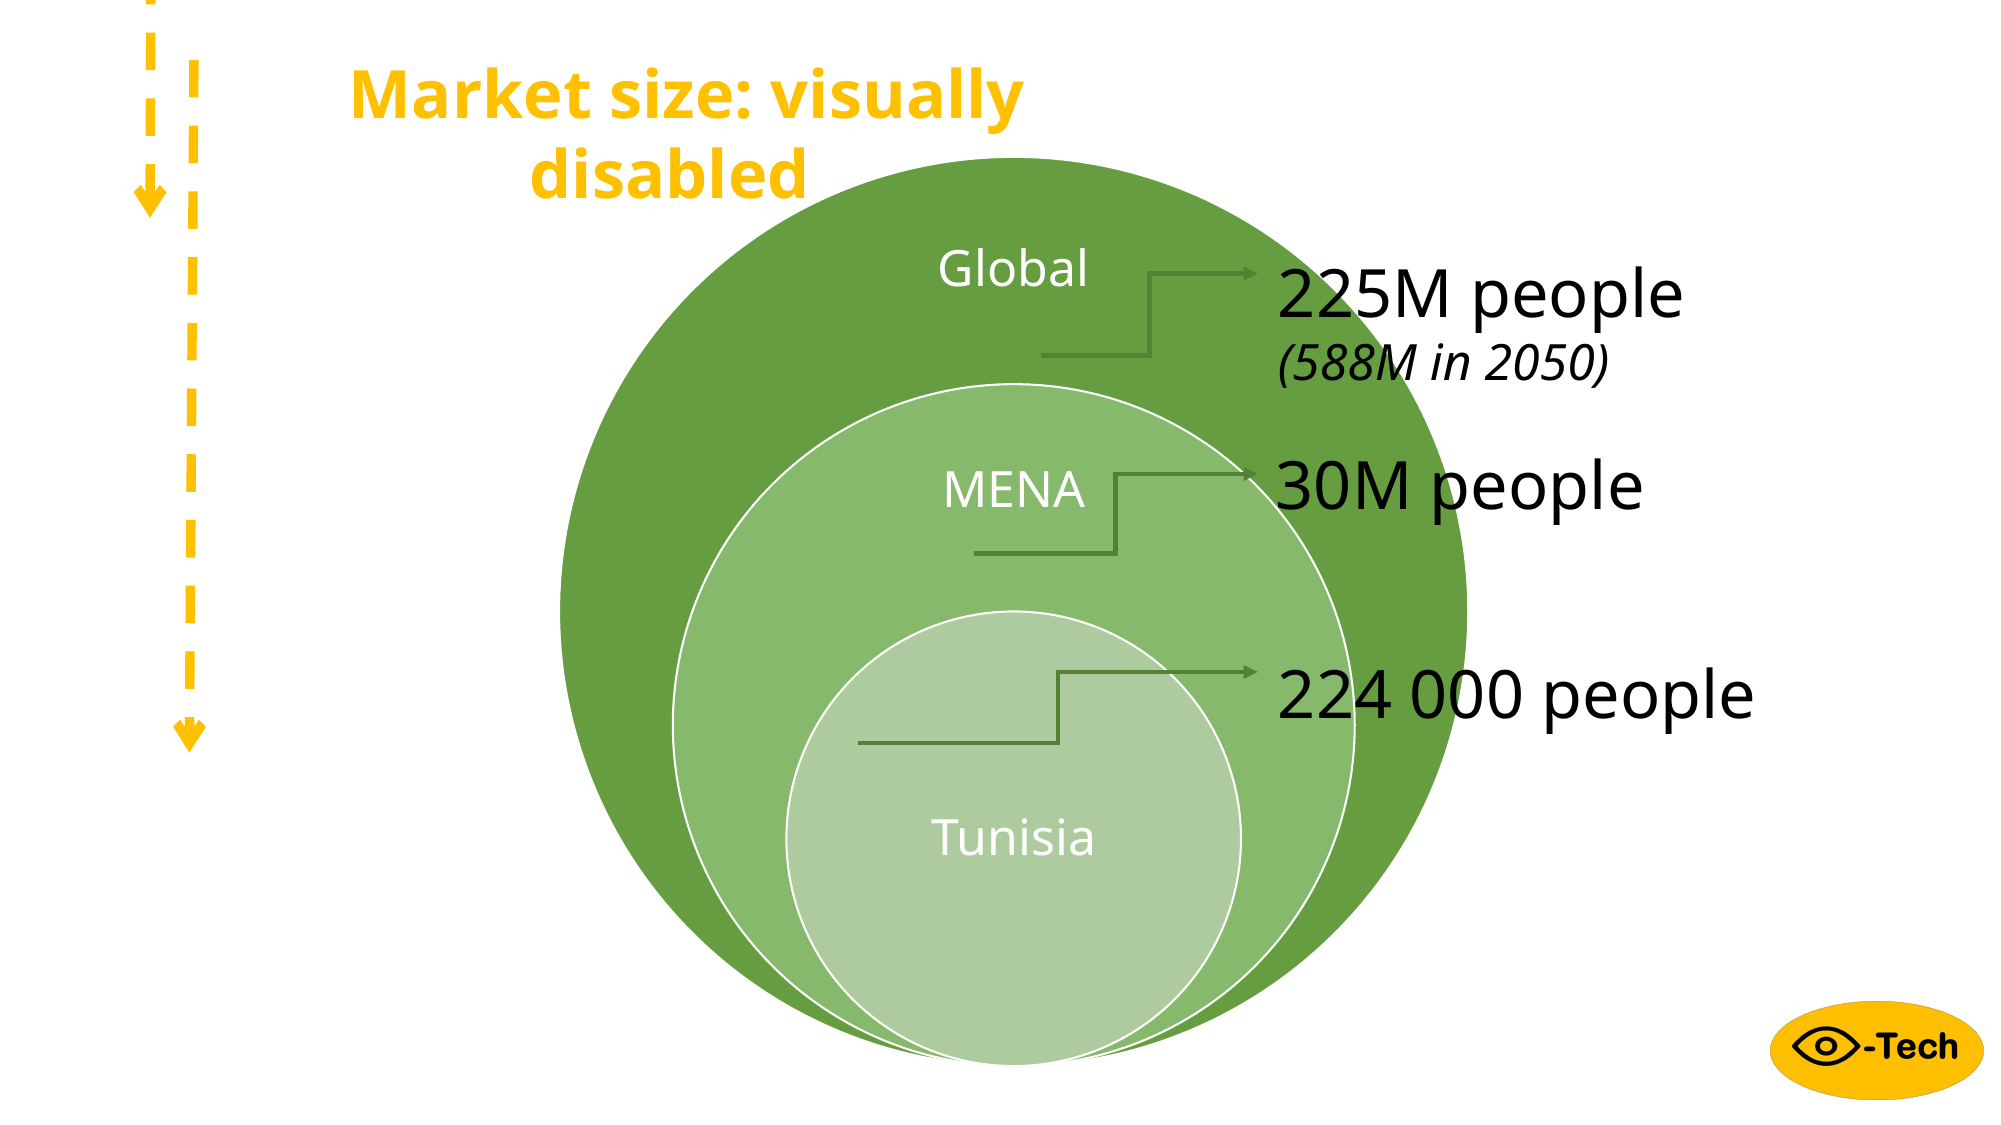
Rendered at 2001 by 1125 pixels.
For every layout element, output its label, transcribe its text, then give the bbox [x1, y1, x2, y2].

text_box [189, 59, 194, 753]
picture [1770, 1001, 2000, 1100]
text_box Market size: visually disabled [193, 44, 1181, 219]
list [326, 156, 1701, 1067]
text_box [1260, 243, 1972, 740]
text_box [858, 273, 1258, 744]
